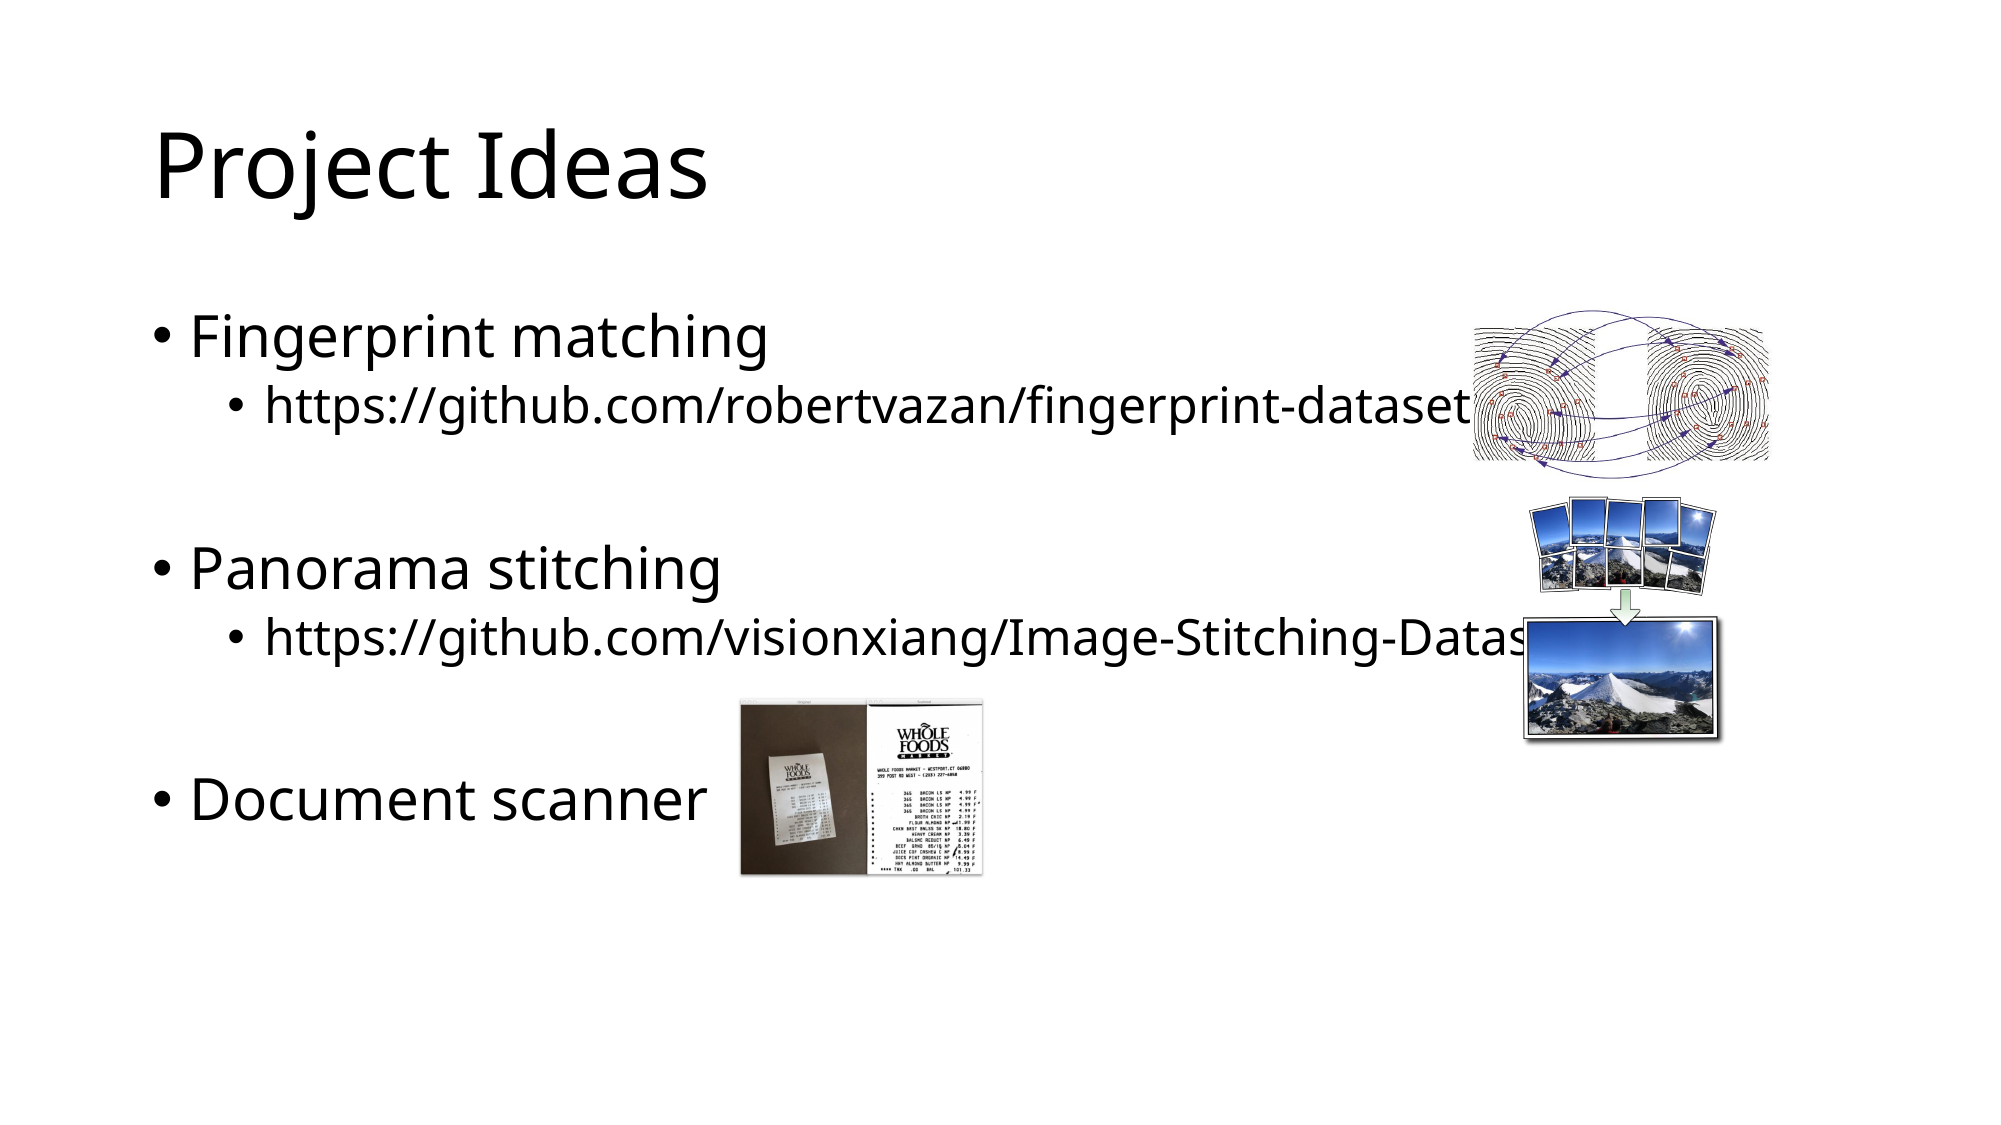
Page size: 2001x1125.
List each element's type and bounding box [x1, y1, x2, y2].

picture [1514, 491, 1729, 748]
picture [1471, 307, 1772, 482]
title [137, 59, 1863, 278]
picture [736, 696, 988, 880]
list [137, 299, 1863, 1014]
